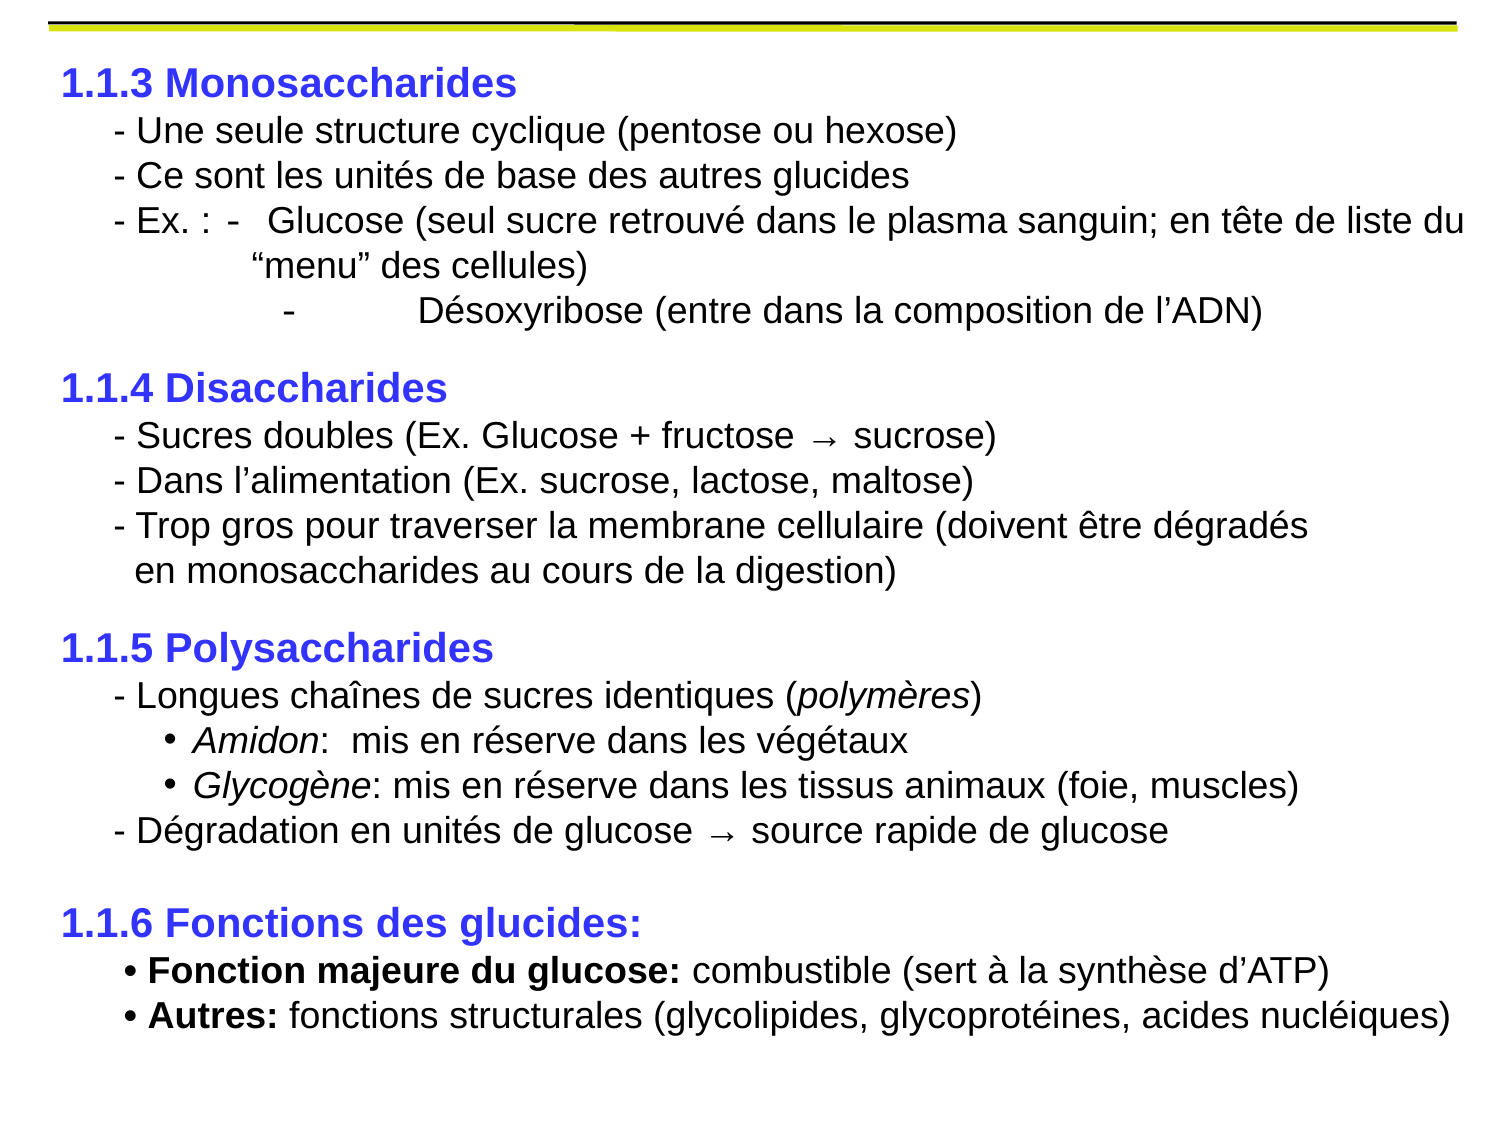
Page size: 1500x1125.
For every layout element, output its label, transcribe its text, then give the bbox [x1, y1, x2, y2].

text_box 1.1.3 Monosaccharides - Une seule structure cyclique (pentose ou hexose) - Ce sont les unités de base des autres glucides - Ex. : - Glucose (seul sucre retrouvé dans le plasma sanguin; en tête de liste du “menu” des cellules) - Désoxyribose (entre dans la composition de l’ADN) 1.1.4 Disaccharides - Sucres doubles (Ex. Glucose + fructose → sucrose) - Dans l’alimentation (Ex. sucrose, lactose, maltose) - Trop gros pour traverser la membrane cellulaire (doivent être dégradés en monosaccharides au cours de la digestion) 1.1.5 Polysaccharides - Longues chaînes de sucres identiques (polymères) Amidon: mis en réserve dans les végétaux Glycogène: mis en réserve dans les tissus animaux (foie, muscles) - Dégradation en unités de glucose → source rapide de glucose 1.1.6 Fonctions des glucides: • Fonction majeure du glucose: combustible (sert à la synthèse d’ATP) • Autres: fonctions structurales (glycolipides, glycoprotéines, acides nucléiques) [46, 48, 1500, 1088]
